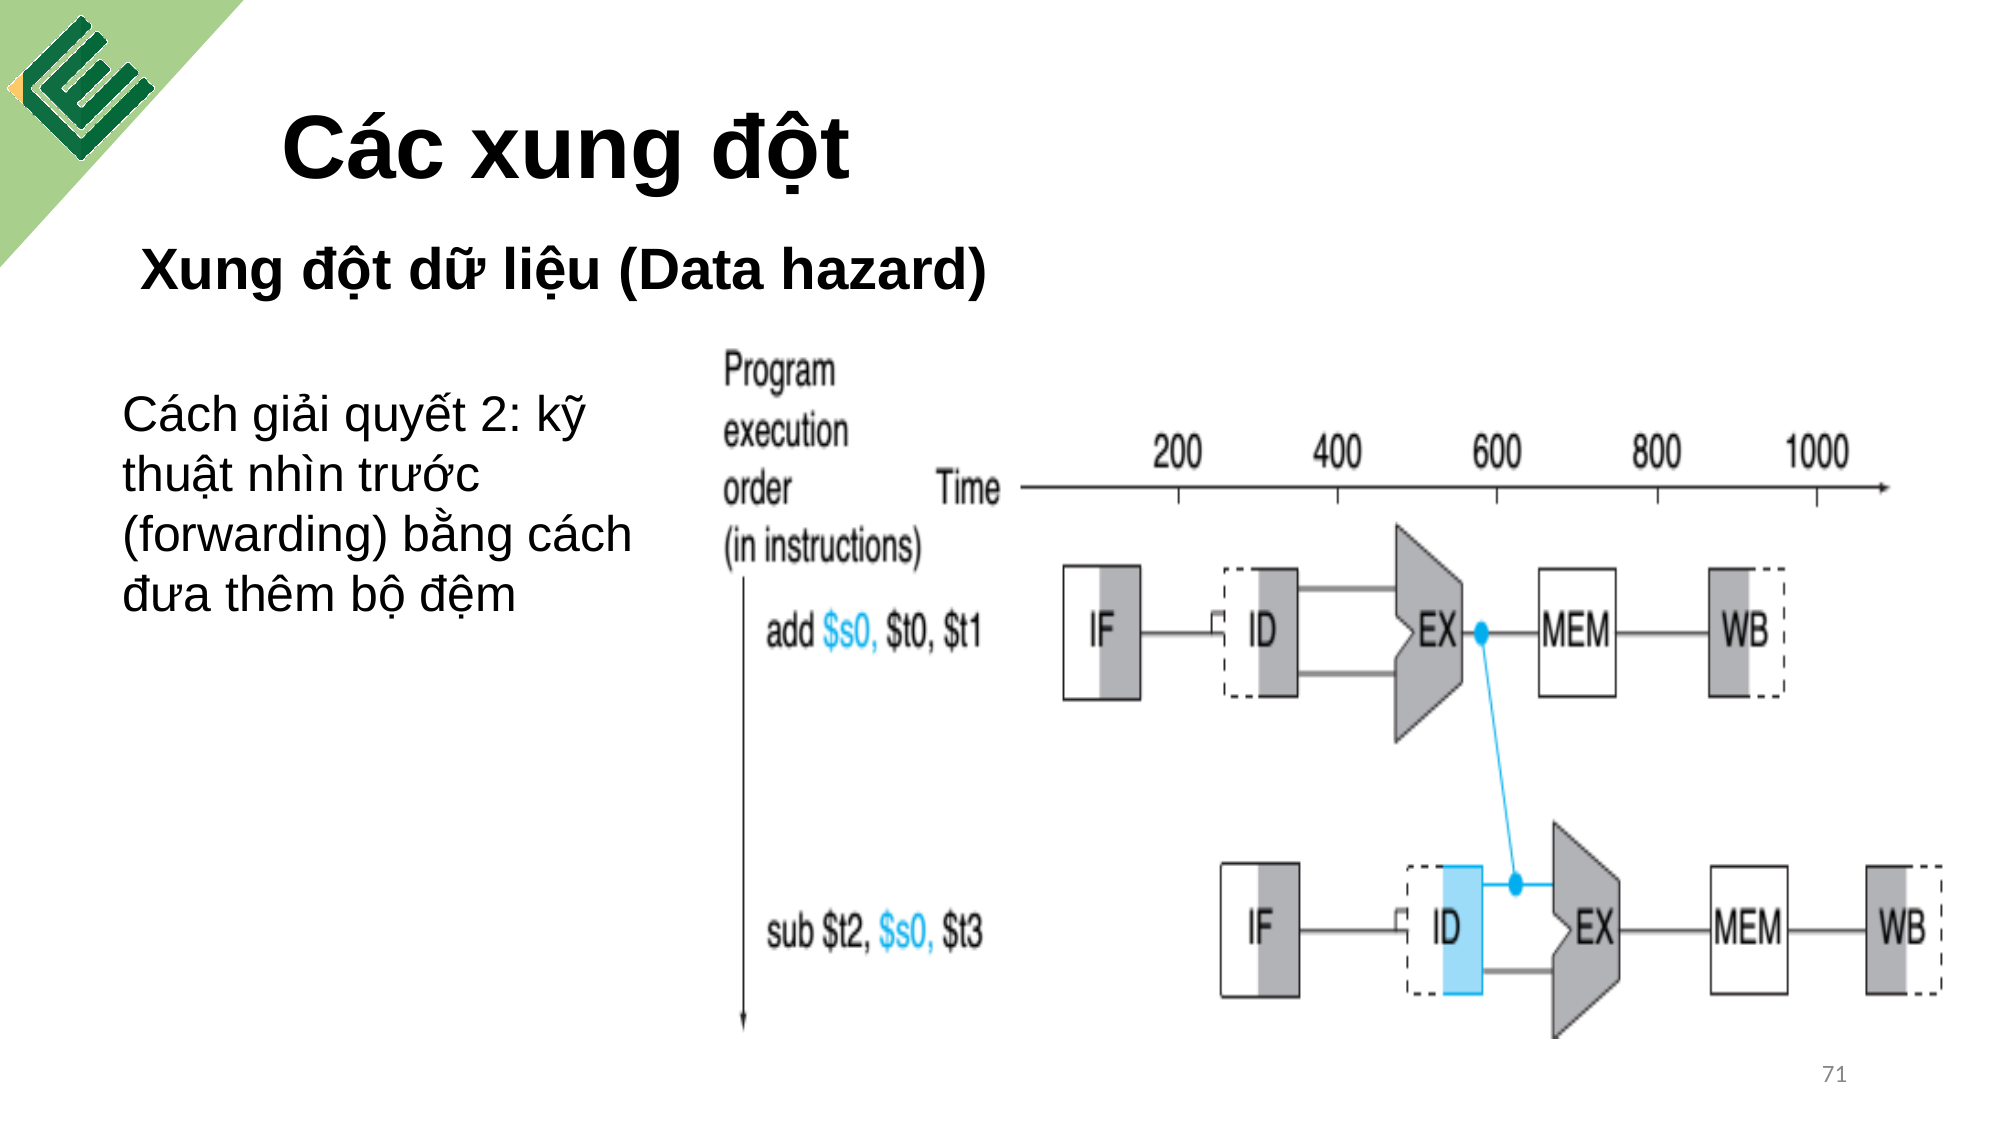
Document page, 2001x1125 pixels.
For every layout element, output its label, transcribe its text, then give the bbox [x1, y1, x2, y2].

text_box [0, 0, 251, 276]
title Các xung đột [266, 92, 1783, 223]
slide_number ‹#› [1412, 1047, 1863, 1103]
text_box Cách giải quyết 2: kỹ thuật nhìn trước (forwarding) bằng cách đưa thêm bộ đệm [32, 374, 705, 690]
picture [721, 346, 1951, 1039]
text_box Xung đột dữ liệu (Data hazard) [50, 223, 1823, 309]
